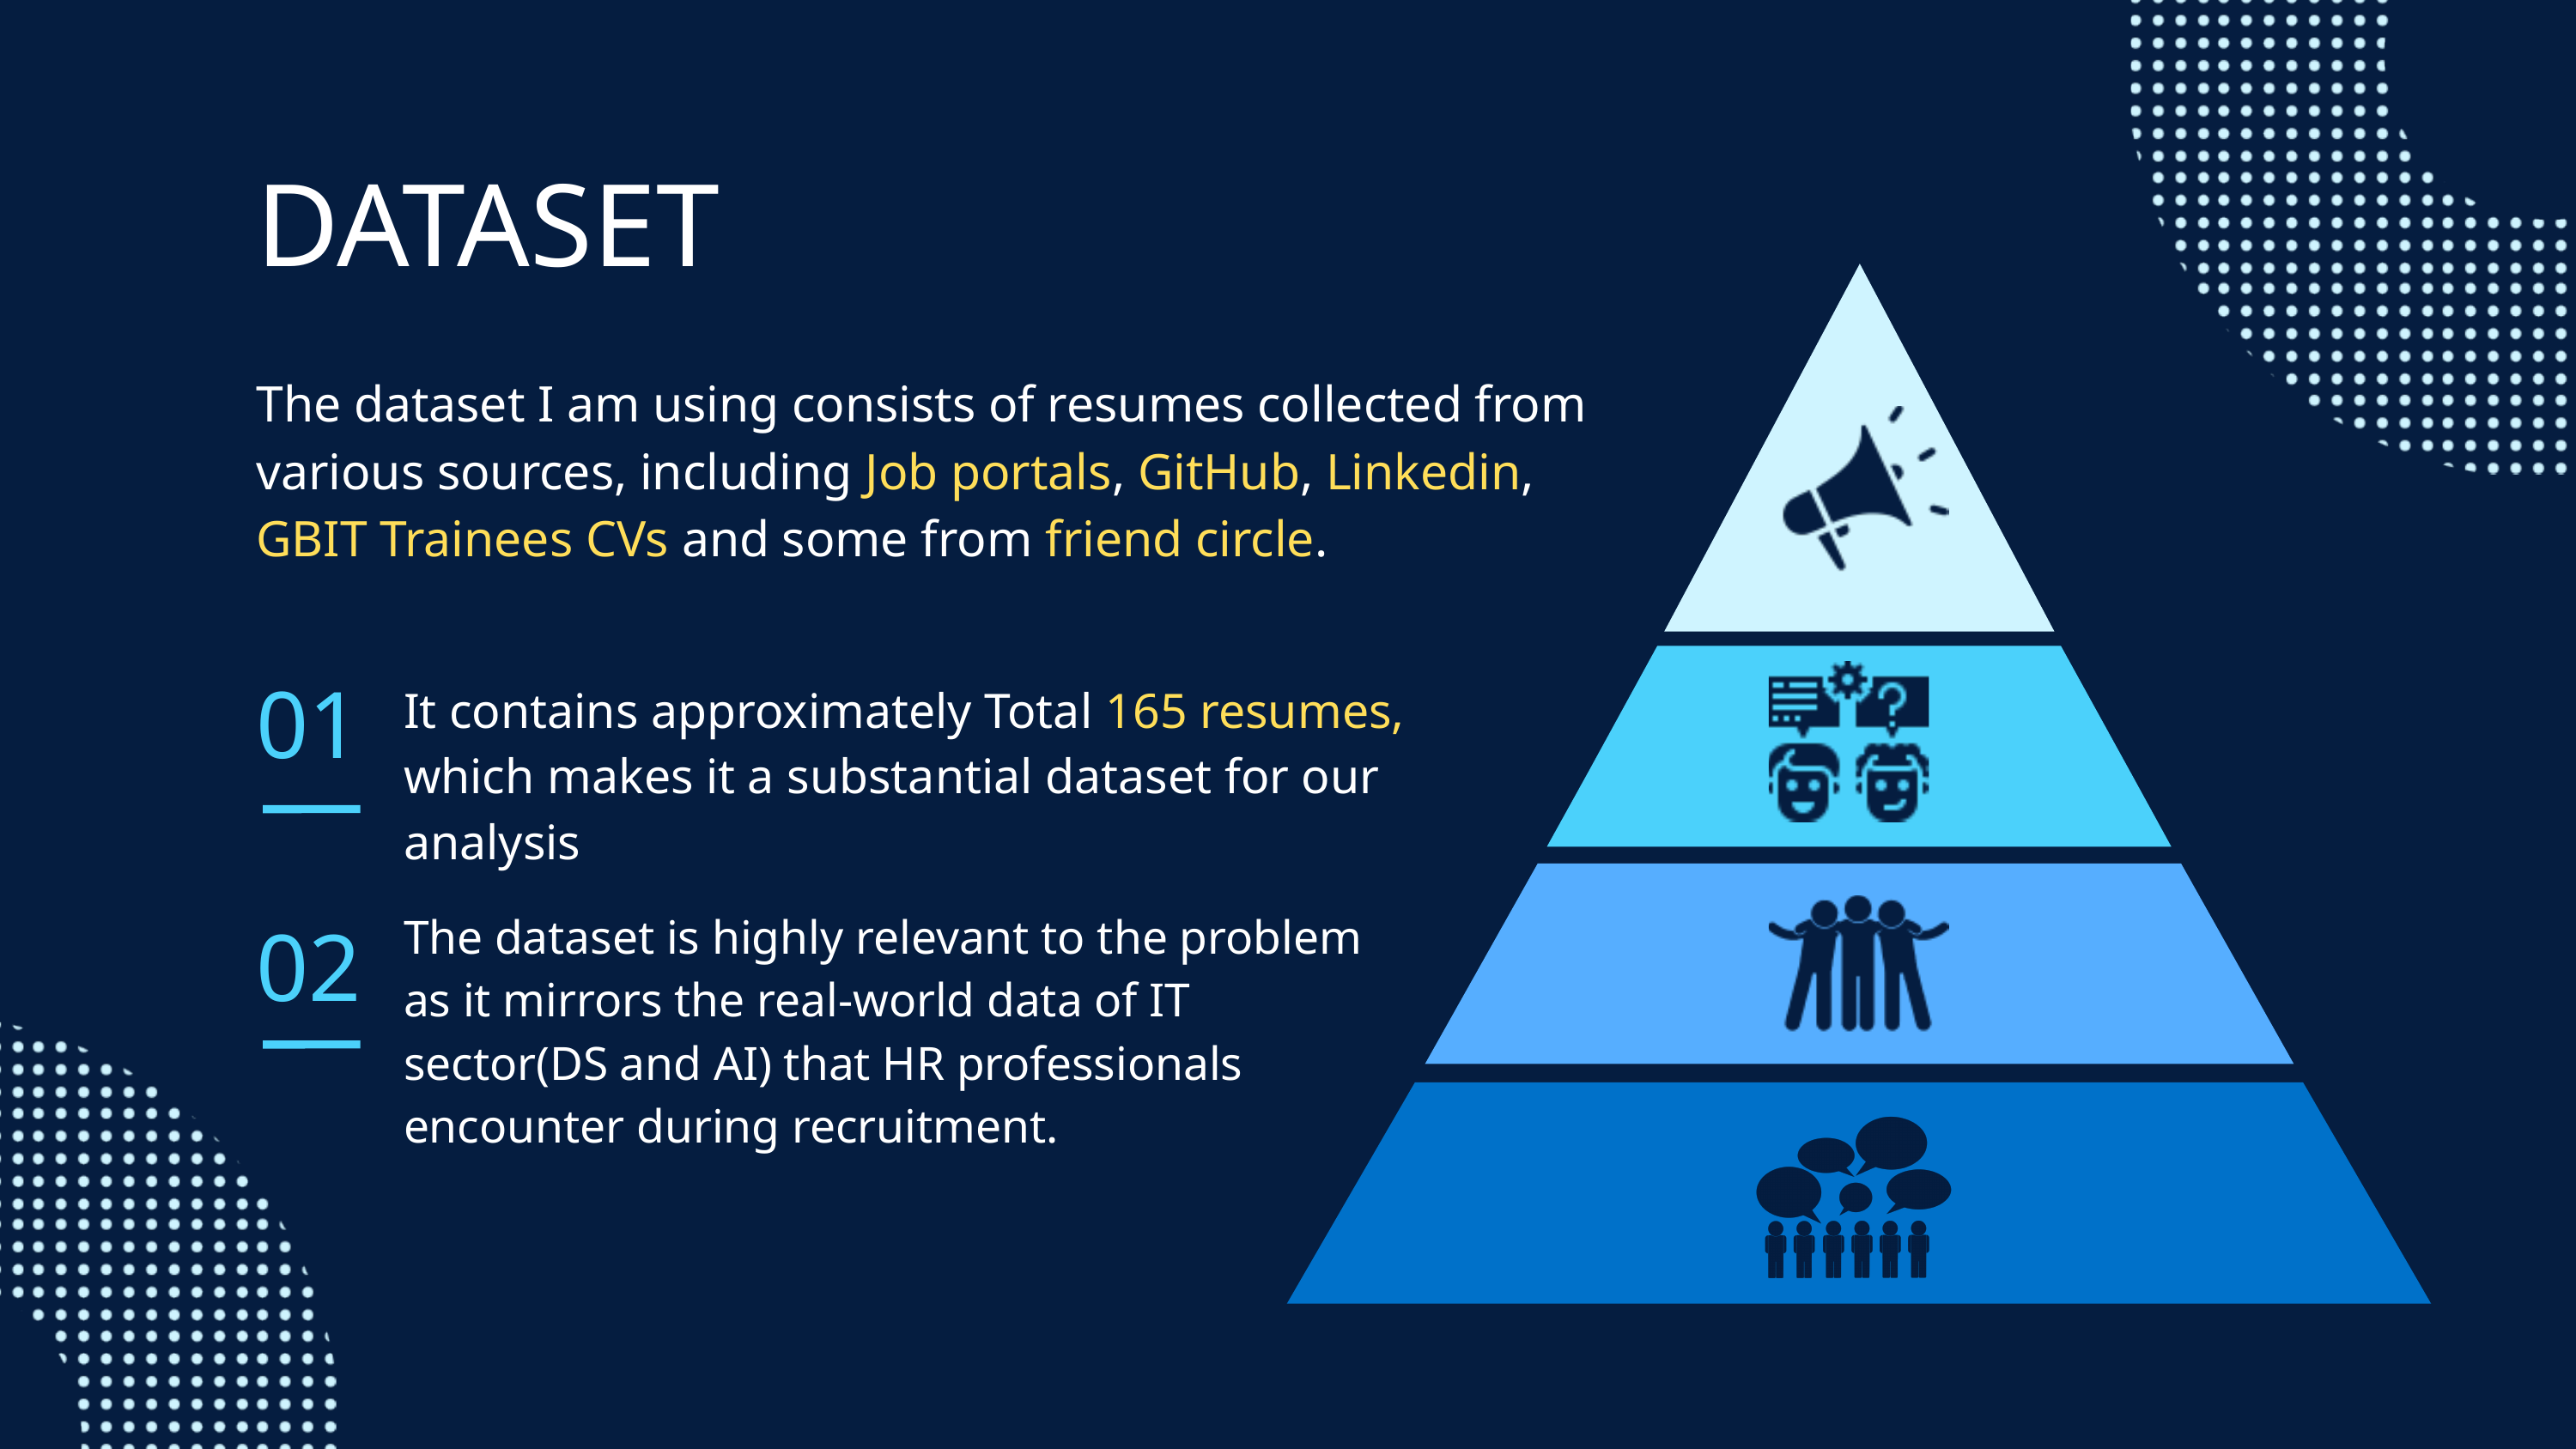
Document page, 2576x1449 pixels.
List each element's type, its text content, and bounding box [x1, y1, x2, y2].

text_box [1546, 646, 2172, 847]
text_box The dataset I am using consists of resumes collected from various sources, including Job portals, GitHub, Linkedin, GBIT Trainees CVs and some from friend circle. [256, 363, 1589, 567]
text_box DATASET [256, 152, 1074, 290]
text_box [2130, 0, 2576, 475]
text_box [1286, 1082, 2432, 1304]
text_box [0, 1019, 337, 1449]
text_box 01 [228, 650, 389, 778]
text_box It contains approximately Total 165 resumes, which makes it a substantial dataset for our analysis [403, 671, 1460, 935]
text_box 02 [228, 893, 389, 1021]
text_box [1425, 863, 2294, 1064]
text_box The dataset is highly relevant to the problem as it mirrors the real-world data of IT sector(DS and AI) that HR professionals encounter during recruitment. [403, 899, 1370, 1153]
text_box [1663, 263, 2055, 632]
